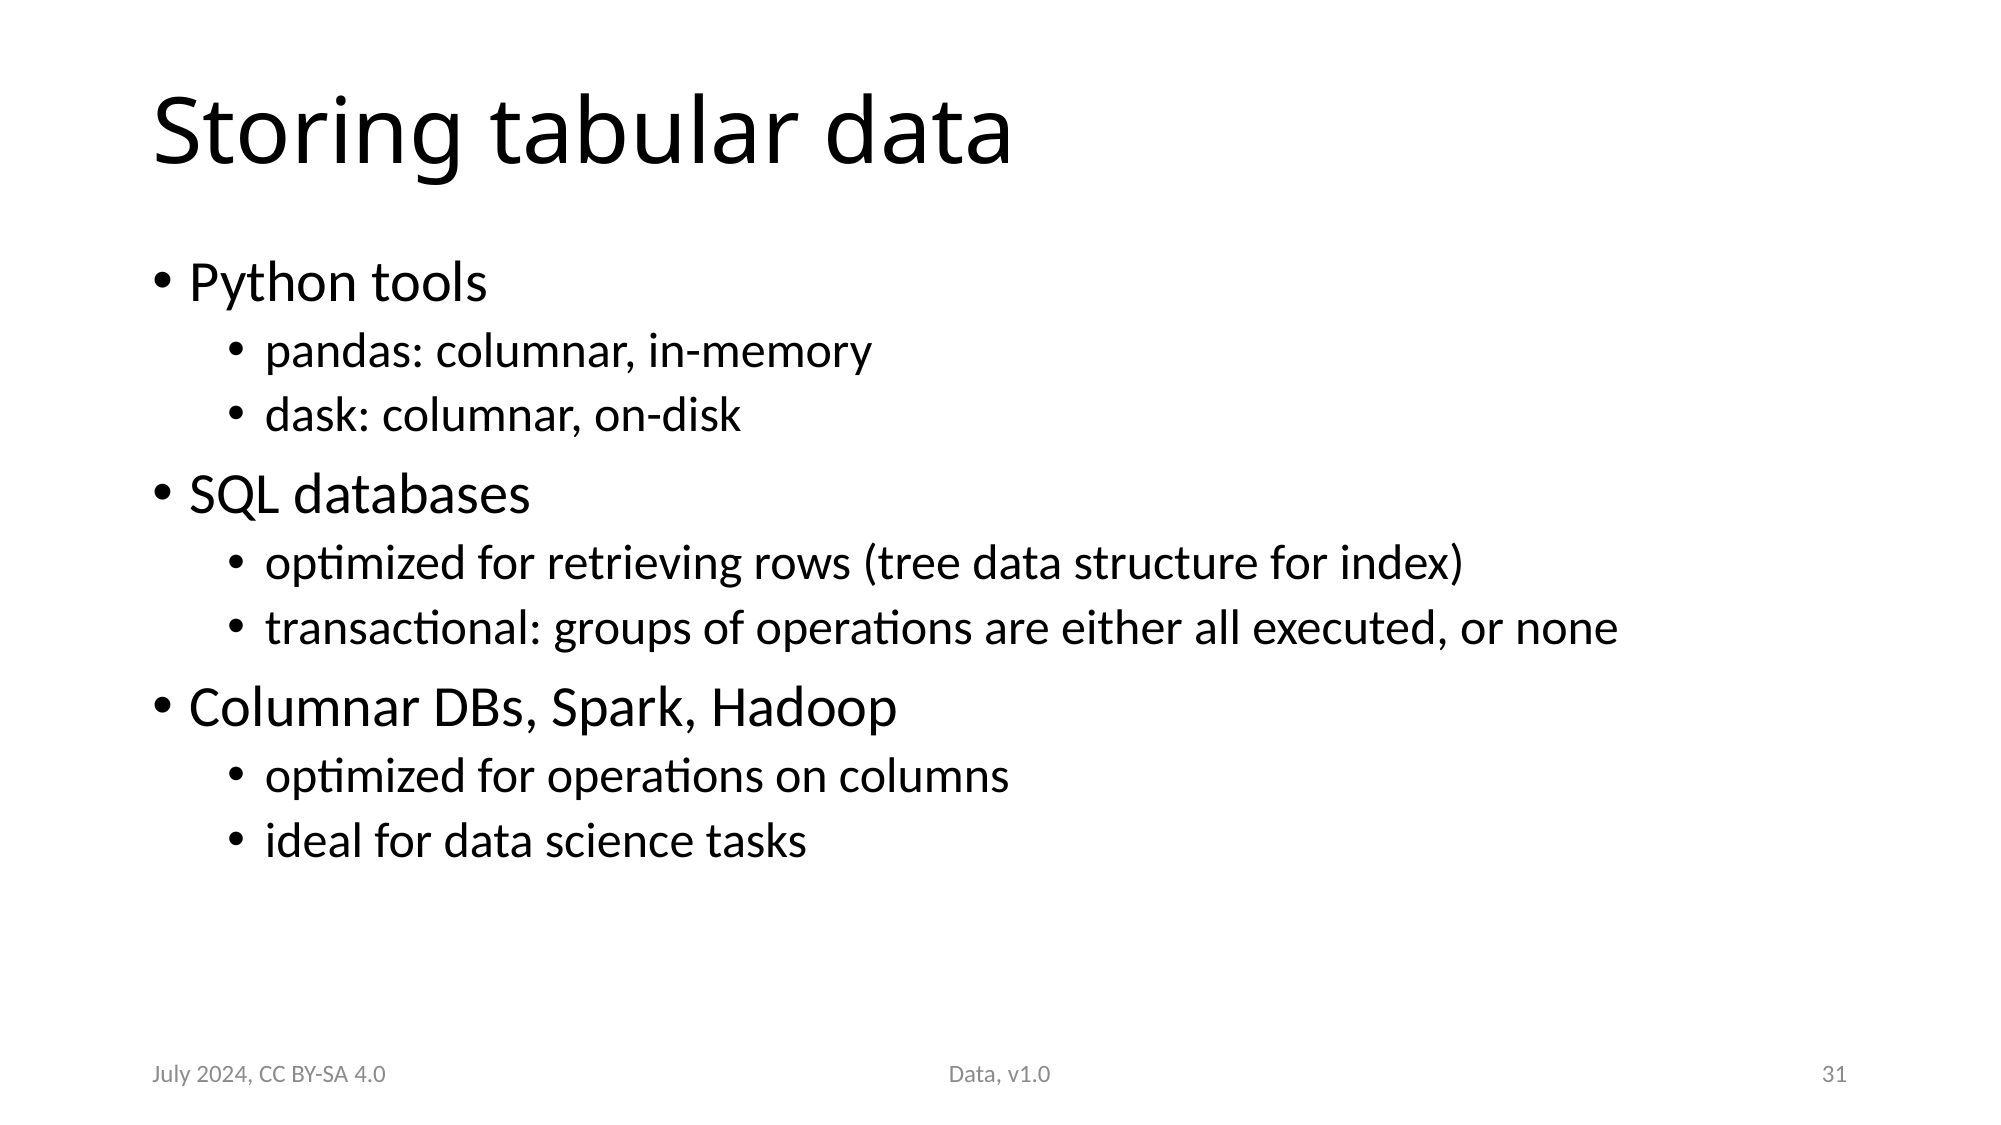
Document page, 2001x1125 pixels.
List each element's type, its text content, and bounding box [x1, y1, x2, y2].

footer Data, v1.0 [662, 1042, 1338, 1103]
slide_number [137, 1042, 588, 1103]
list Python tools pandas: columnar, in-memory dask: columnar, on-disk SQL databases optimized for retrieving rows (tree data structure for index) transactional: groups of operations are either all executed, or none Columnar DBs, Spark, Hadoop optimized for operations on columns ideal for data science tasks [137, 243, 1863, 1014]
title Storing tabular data [137, 59, 1863, 209]
slide_number 31 [1412, 1042, 1863, 1103]
